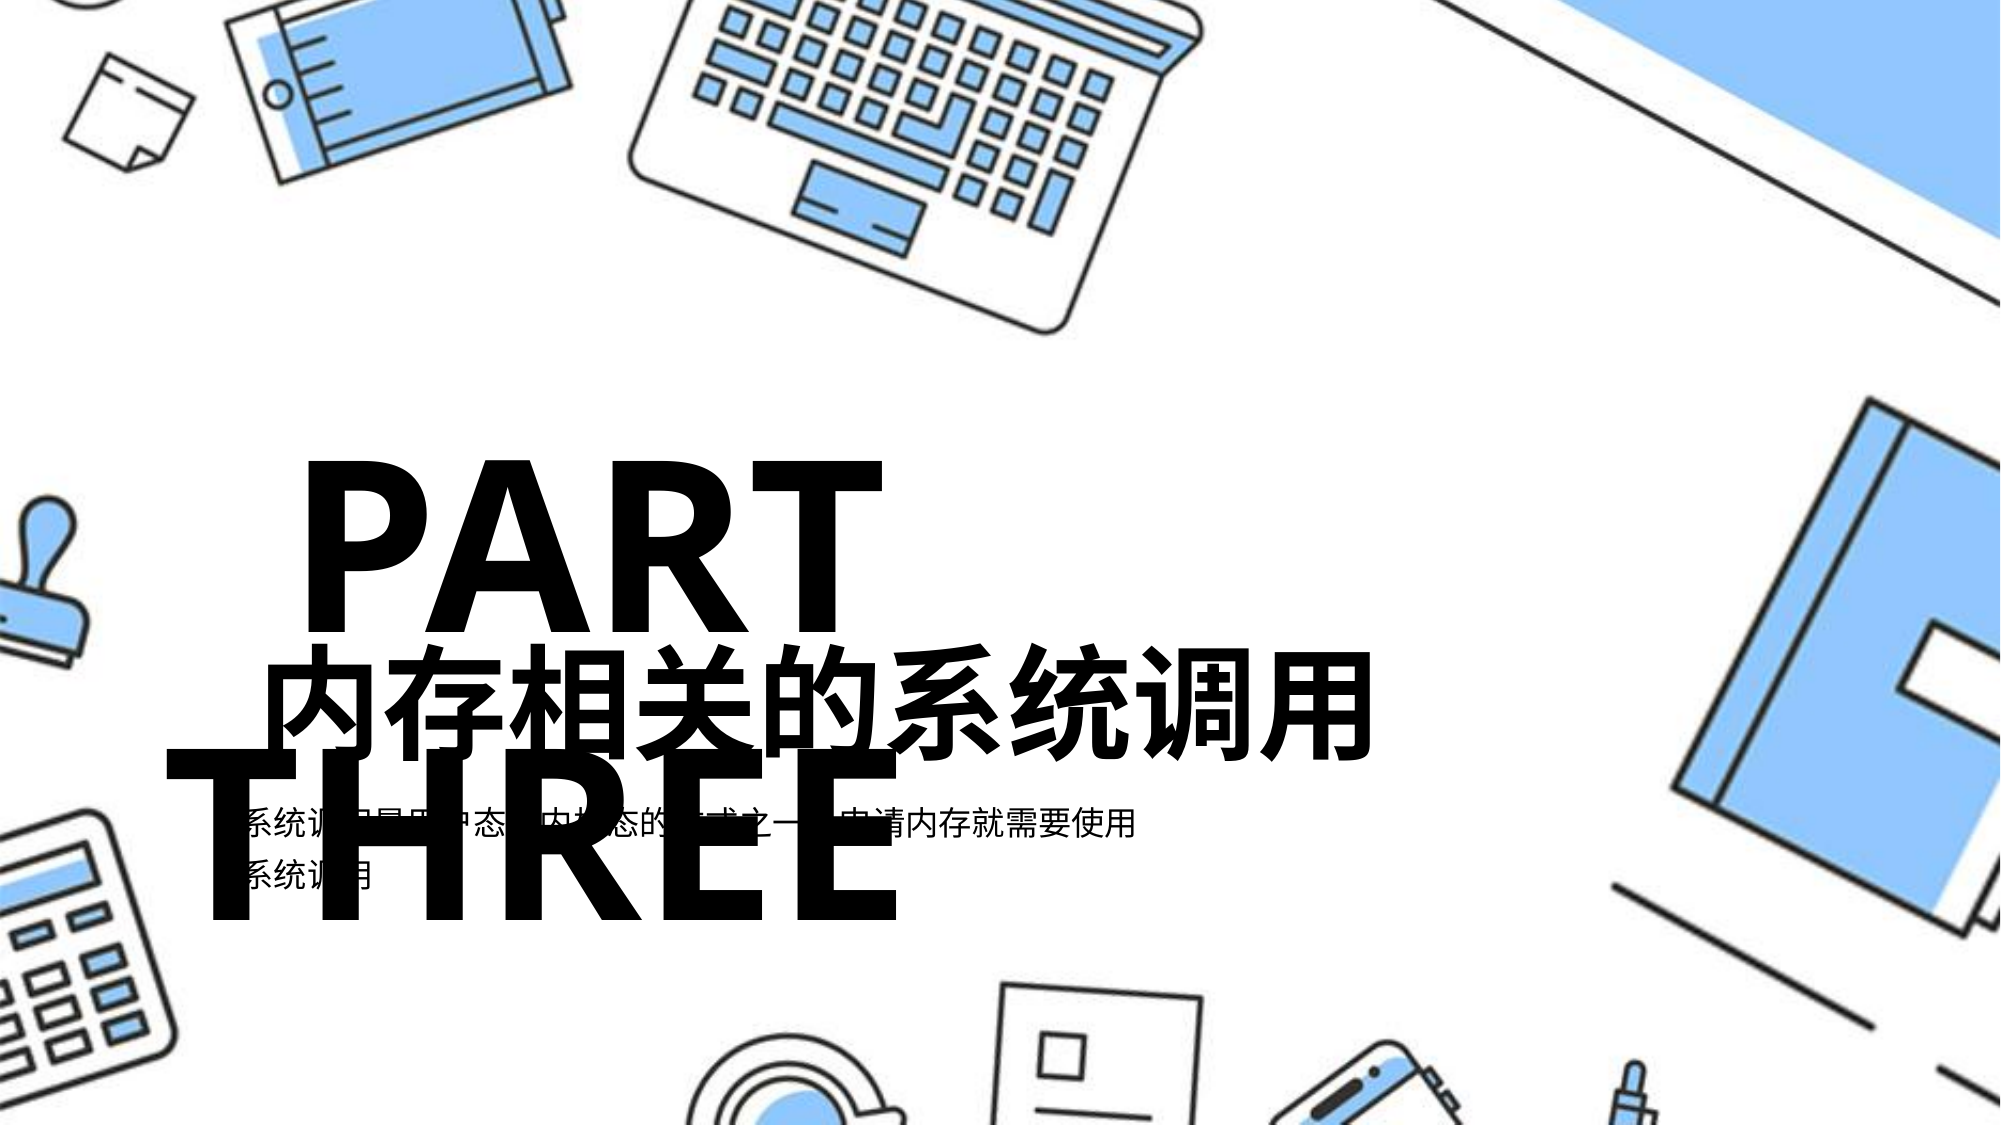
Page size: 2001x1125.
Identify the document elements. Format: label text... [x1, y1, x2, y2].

picture [0, 0, 2001, 1125]
text_box PART THREE [148, 385, 1348, 976]
text_box 系统调用是用户态切内核态的方式之一，申请内存就需要使用系统调用 [226, 783, 1179, 902]
text_box 内存相关的系统调用 [257, 625, 1383, 783]
